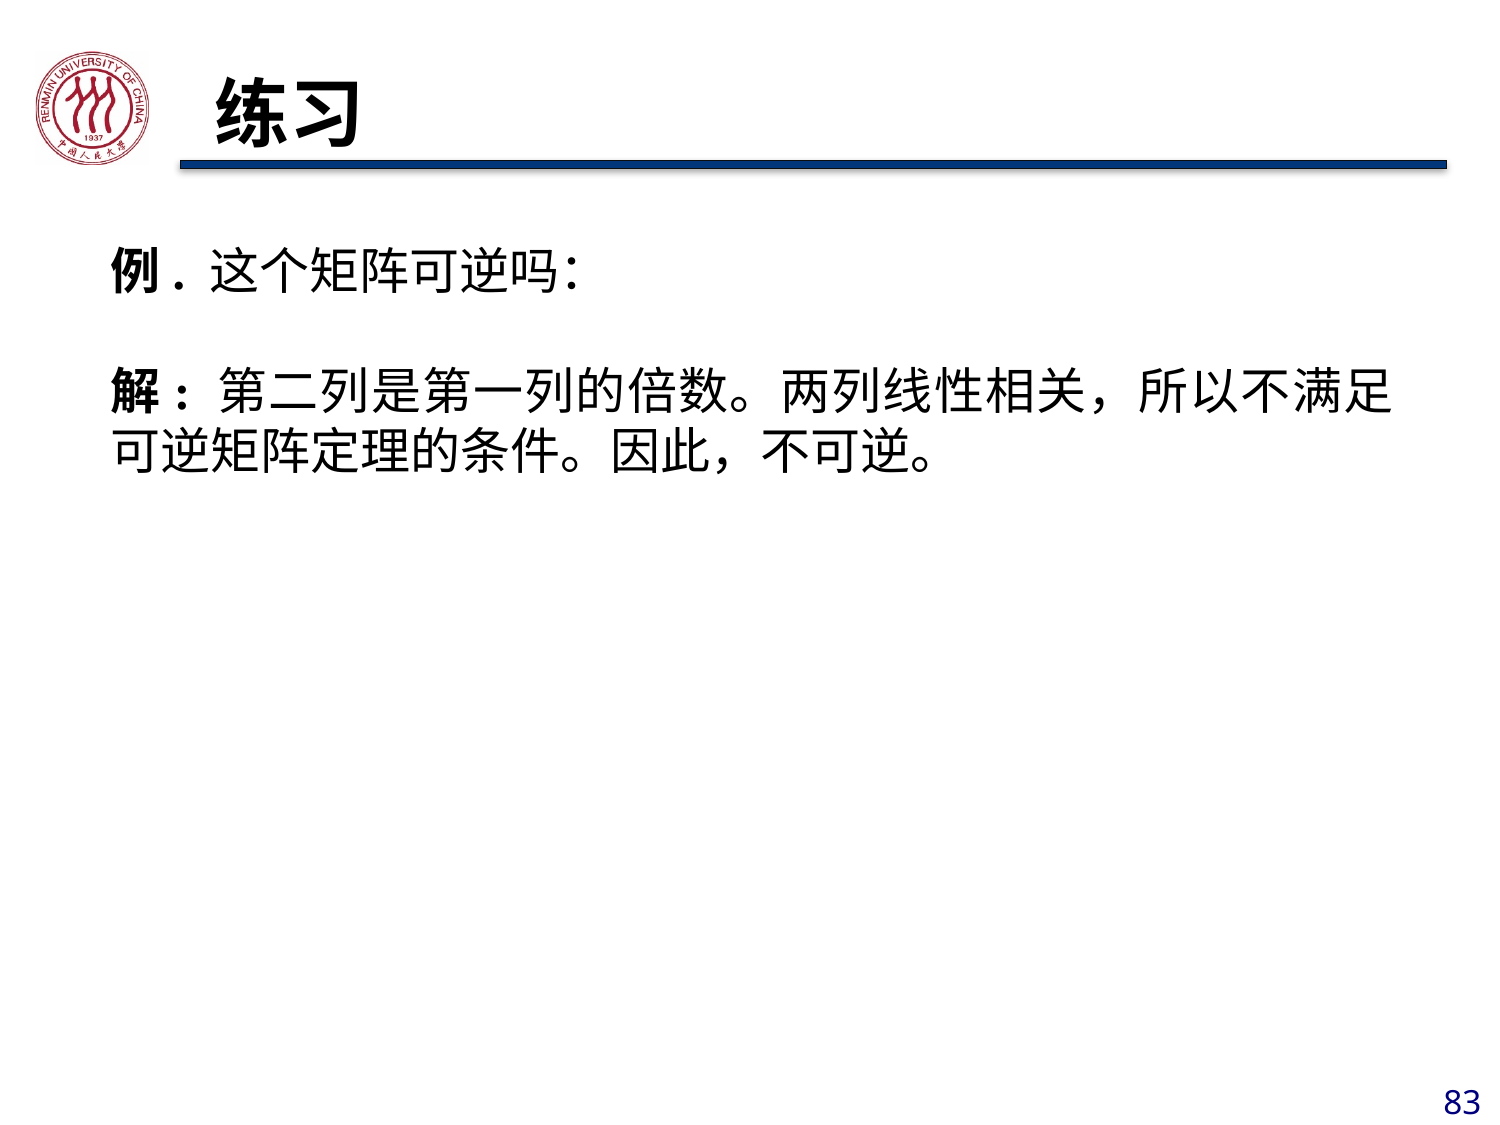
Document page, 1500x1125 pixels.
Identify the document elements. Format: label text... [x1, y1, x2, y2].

picture [35, 51, 149, 165]
title 练习 [198, 18, 1407, 205]
